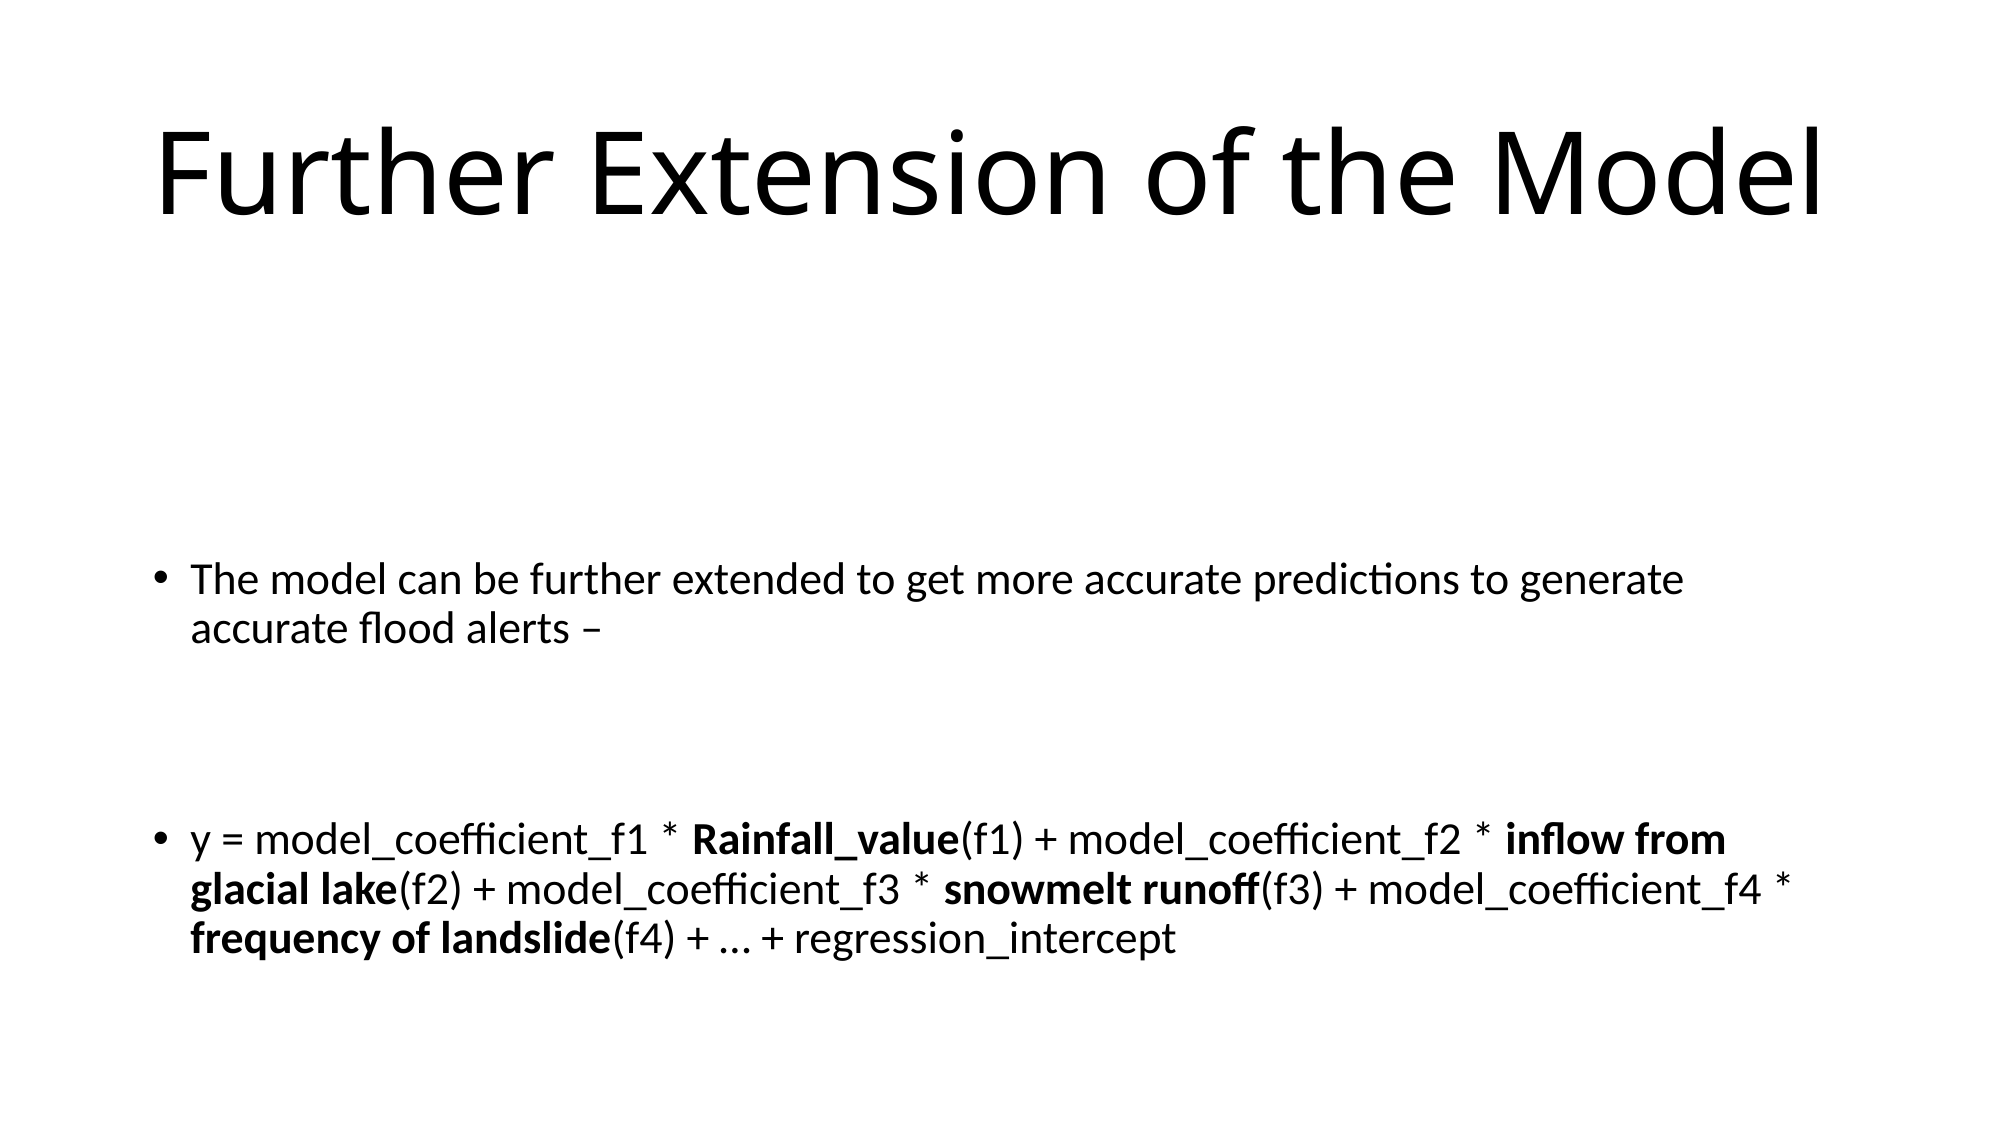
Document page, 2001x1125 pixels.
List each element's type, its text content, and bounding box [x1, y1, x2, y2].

title Further Extension of the Model [138, 69, 1862, 385]
list The model can be further extended to get more accurate predictions to generate accurate flood alerts – y = model_coefficient_f1 * Rainfall_value(f1) + model_coefficient_f2 * inflow from glacial lake(f2) + model_coefficient_f3 * snowmelt runoff(f3) + model_coefficient_f4 * frequency of landslide(f4) + … + regression_intercept [138, 547, 1862, 1025]
